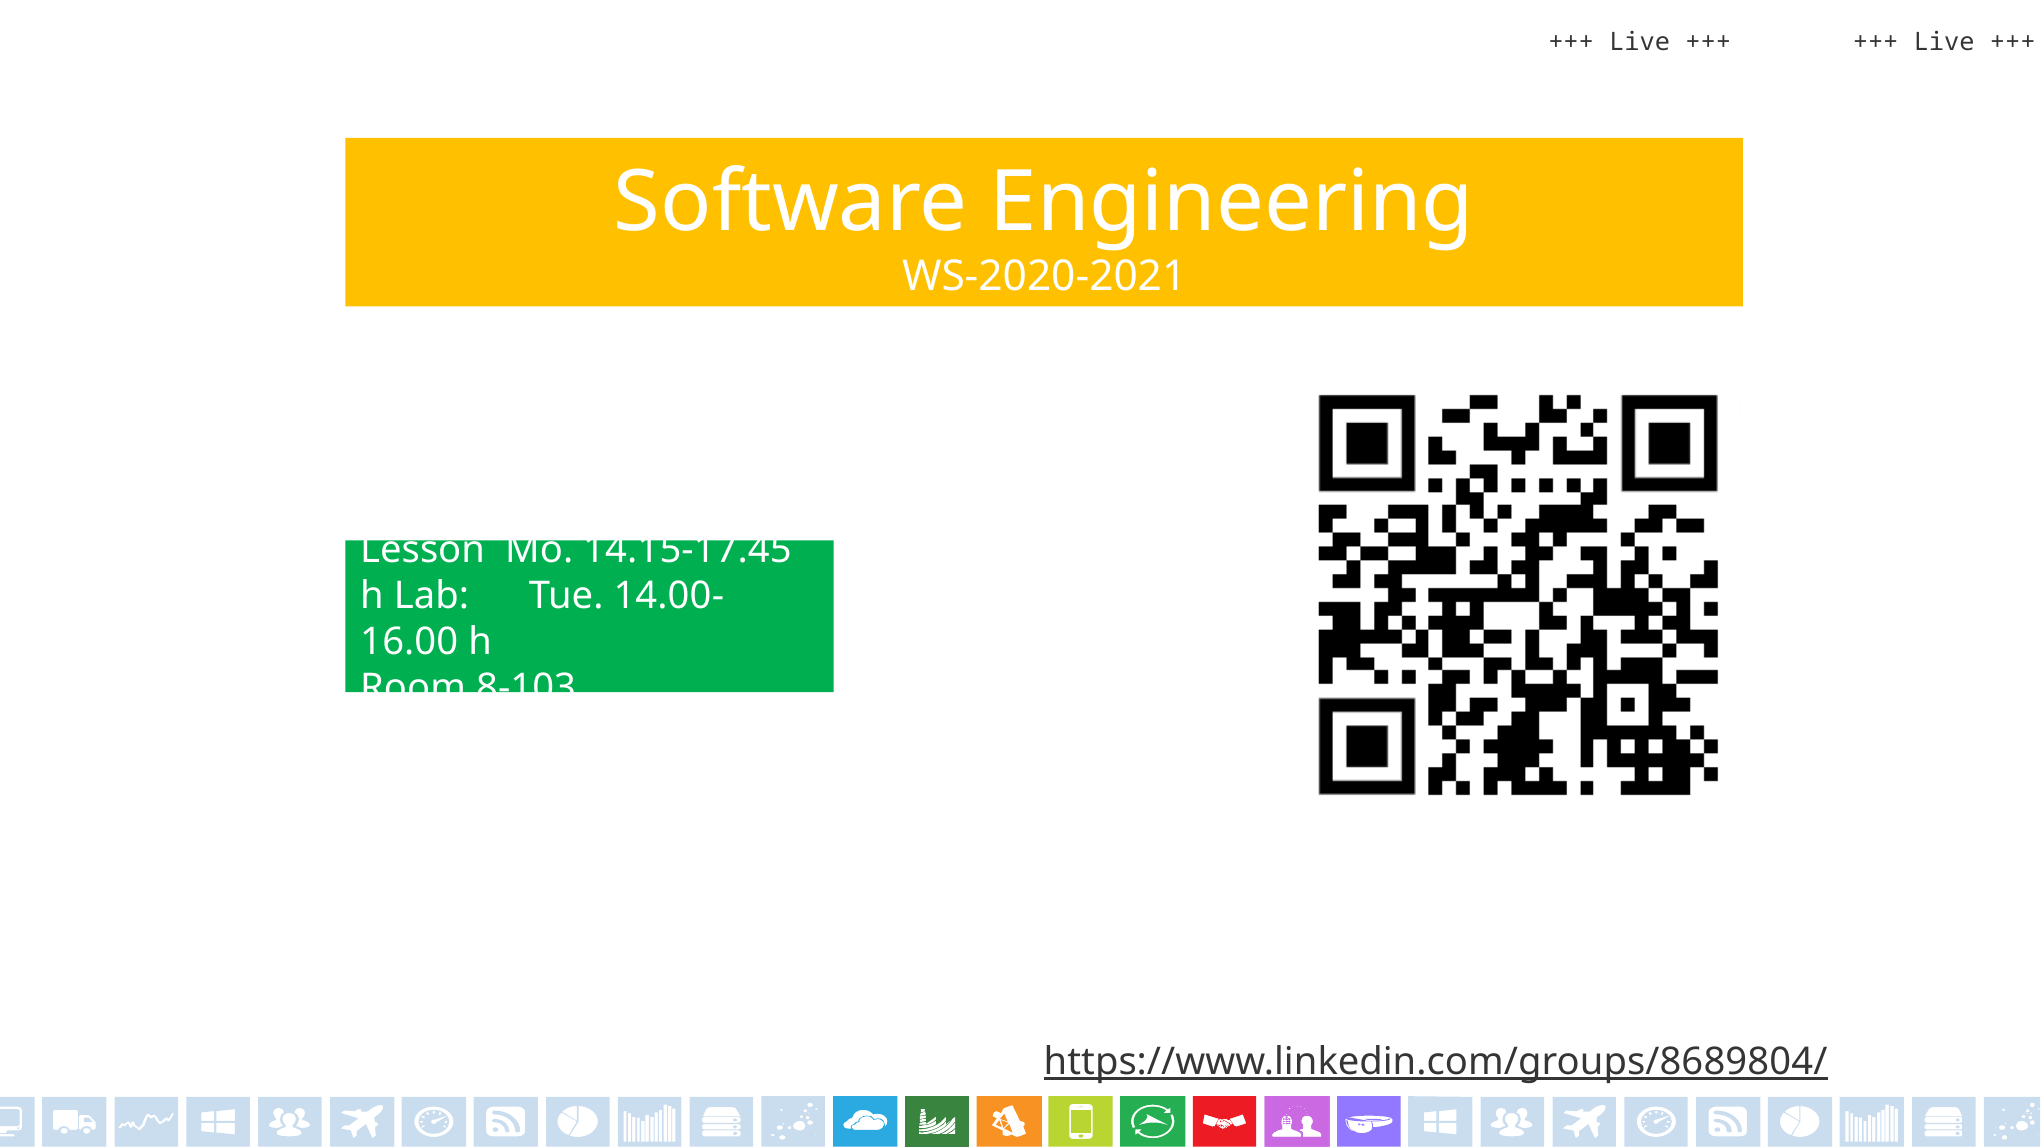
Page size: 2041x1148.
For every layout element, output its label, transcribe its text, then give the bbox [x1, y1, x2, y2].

text_box +++ Live +++ +++ Live +++ +++ Live +++ [1533, 17, 2041, 63]
text_box https://www.linkedin.com/groups/8689804/ [1028, 1029, 1853, 1097]
picture [1301, 380, 1744, 809]
text_box Software Engineering WS-2020-2021 [344, 137, 1744, 307]
text_box Lesson Mo. 14.15-17.45 h Lab: Tue. 14.00-16.00 h Room 8-103 [344, 539, 834, 693]
